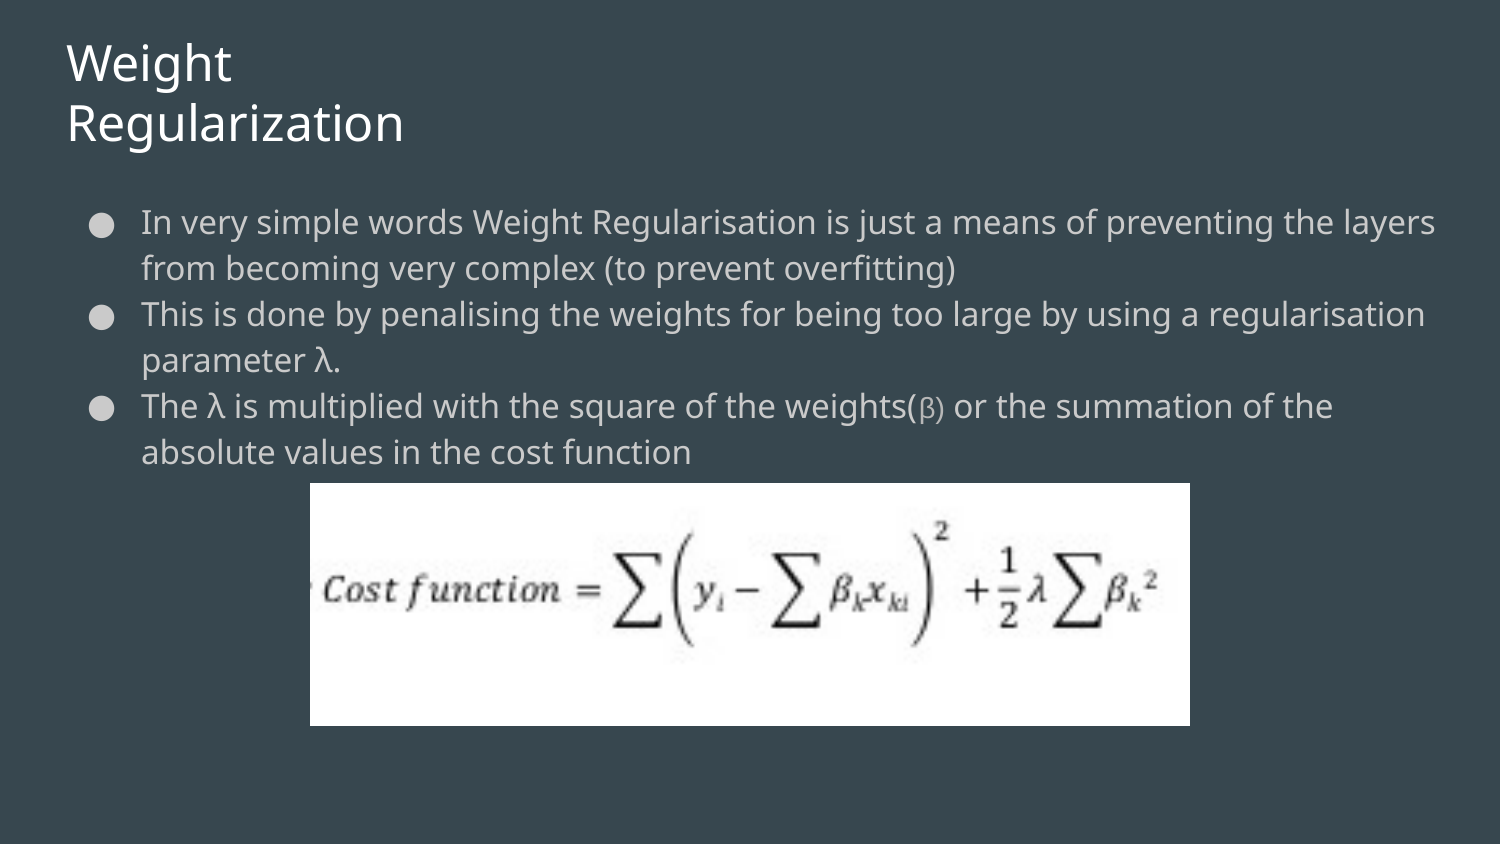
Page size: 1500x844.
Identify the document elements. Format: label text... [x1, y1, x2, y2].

list In very simple words Weight Regularisation is just a means of preventing the layers from becoming very complex (to prevent overfitting) This is done by penalising the weights for being too large by using a regularisation parameter λ. The λ is multiplied with the square of the weights(β) or the summation of the absolute values in the cost function [51, 180, 1489, 484]
title Weight Regularization [51, 42, 512, 167]
picture [310, 483, 1190, 727]
